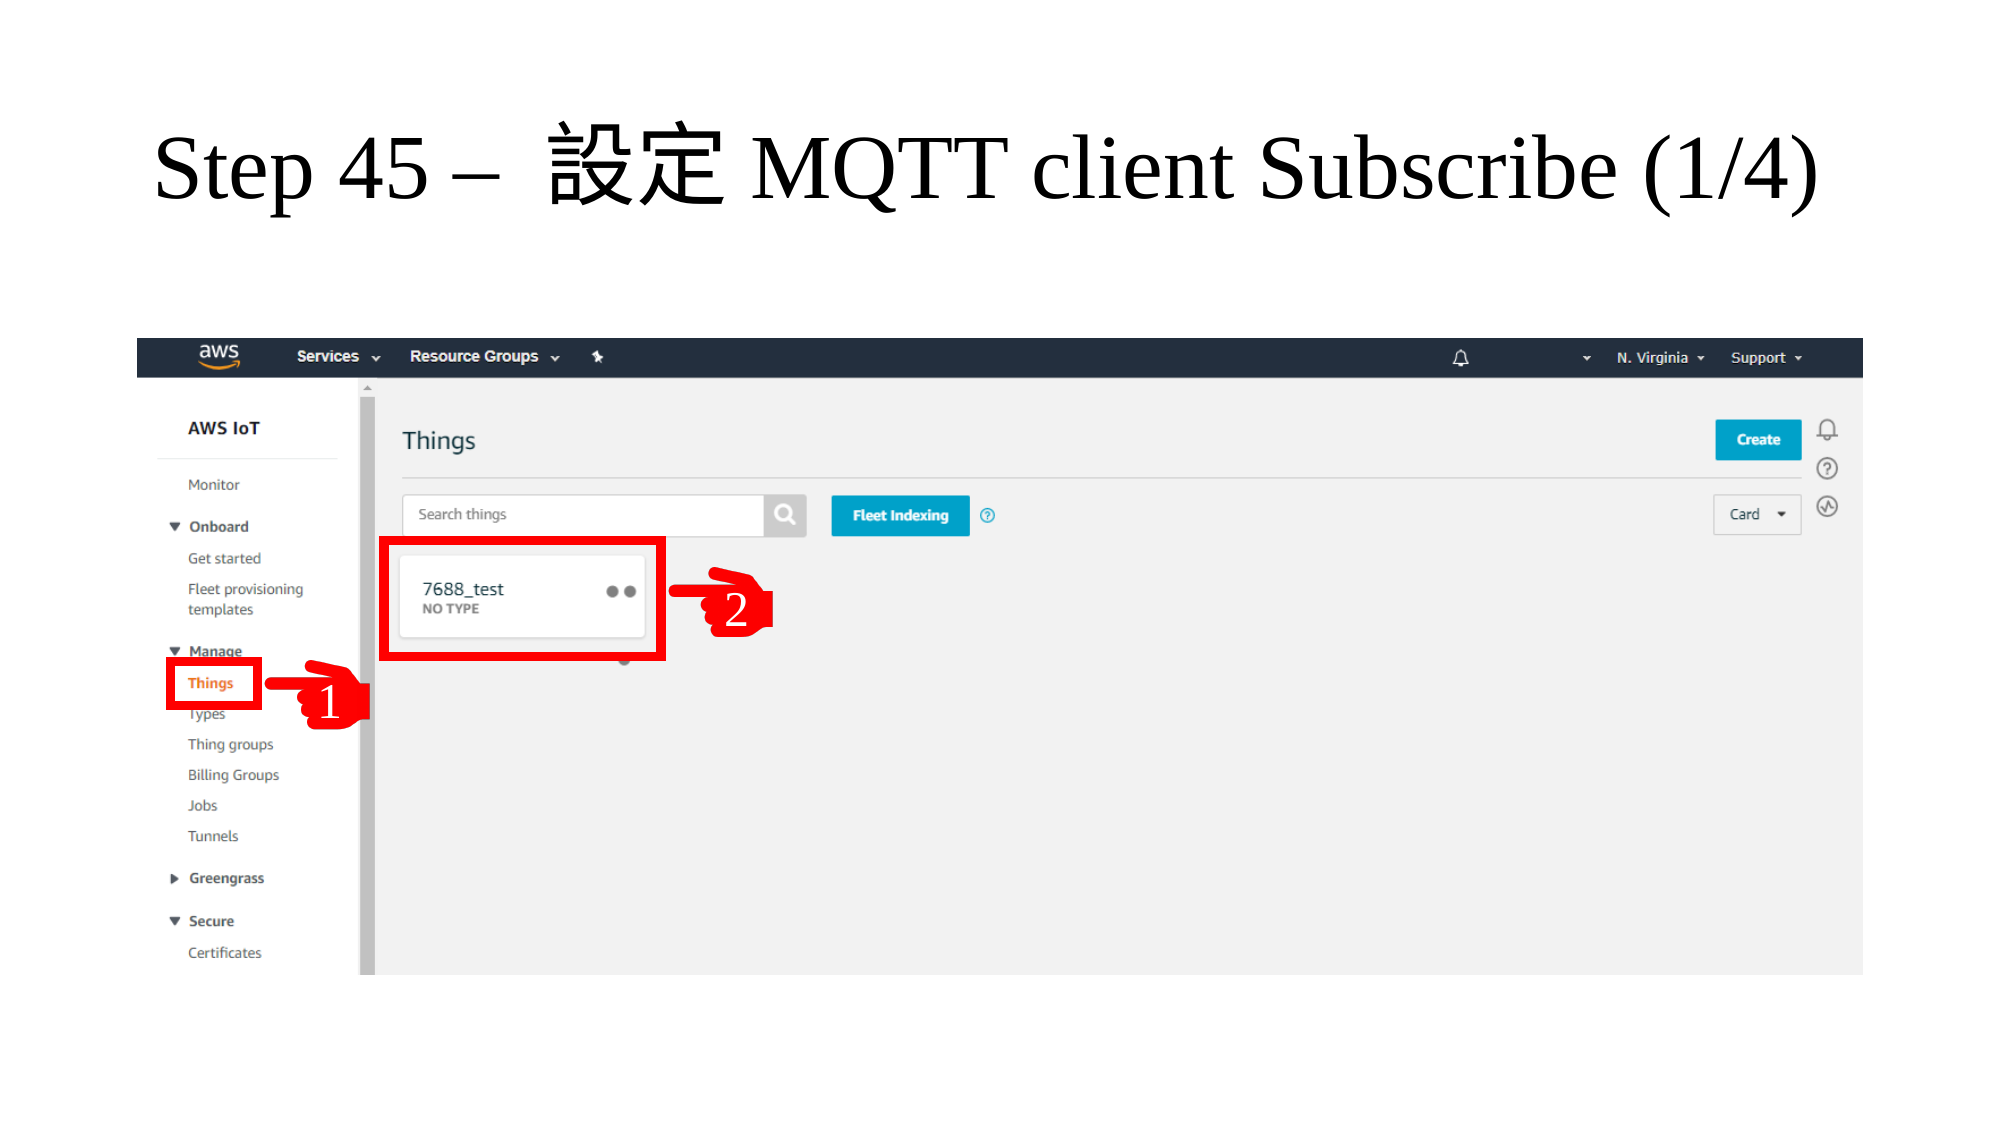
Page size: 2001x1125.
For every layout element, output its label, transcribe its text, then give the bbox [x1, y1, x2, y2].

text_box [257, 635, 377, 754]
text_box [660, 542, 780, 662]
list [137, 338, 1863, 975]
title Step 45 – 設定MQTT client Subscribe (1/4) [137, 59, 1863, 278]
